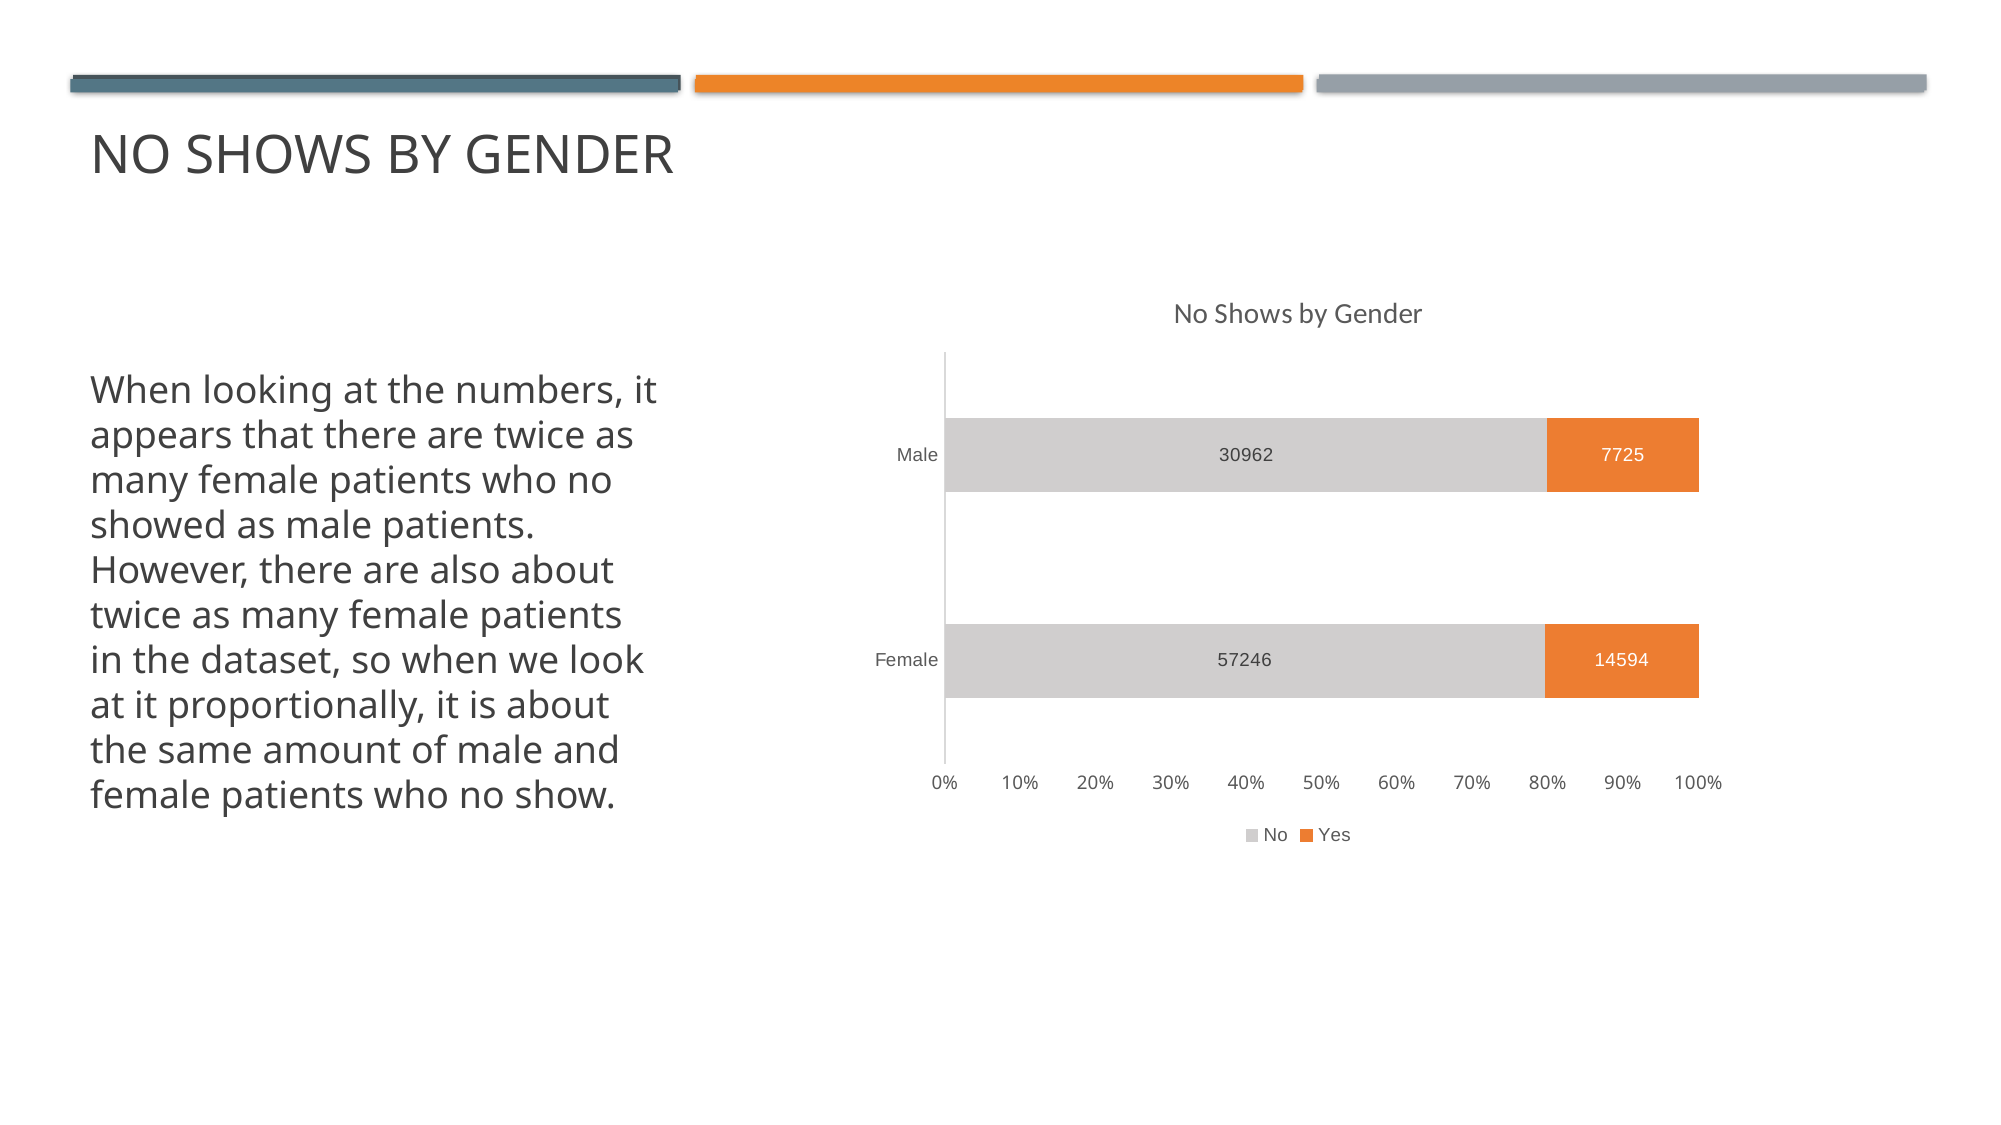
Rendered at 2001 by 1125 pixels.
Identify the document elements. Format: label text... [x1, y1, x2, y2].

list When looking at the numbers, it appears that there are twice as many female patients who no showed as male patients. However, there are also about twice as many female patients in the dataset, so when we look at it proportionally, it is about the same amount of male and female patients who no show. [75, 358, 675, 955]
chart [856, 272, 1741, 853]
title No shows by gender [75, 113, 1924, 192]
